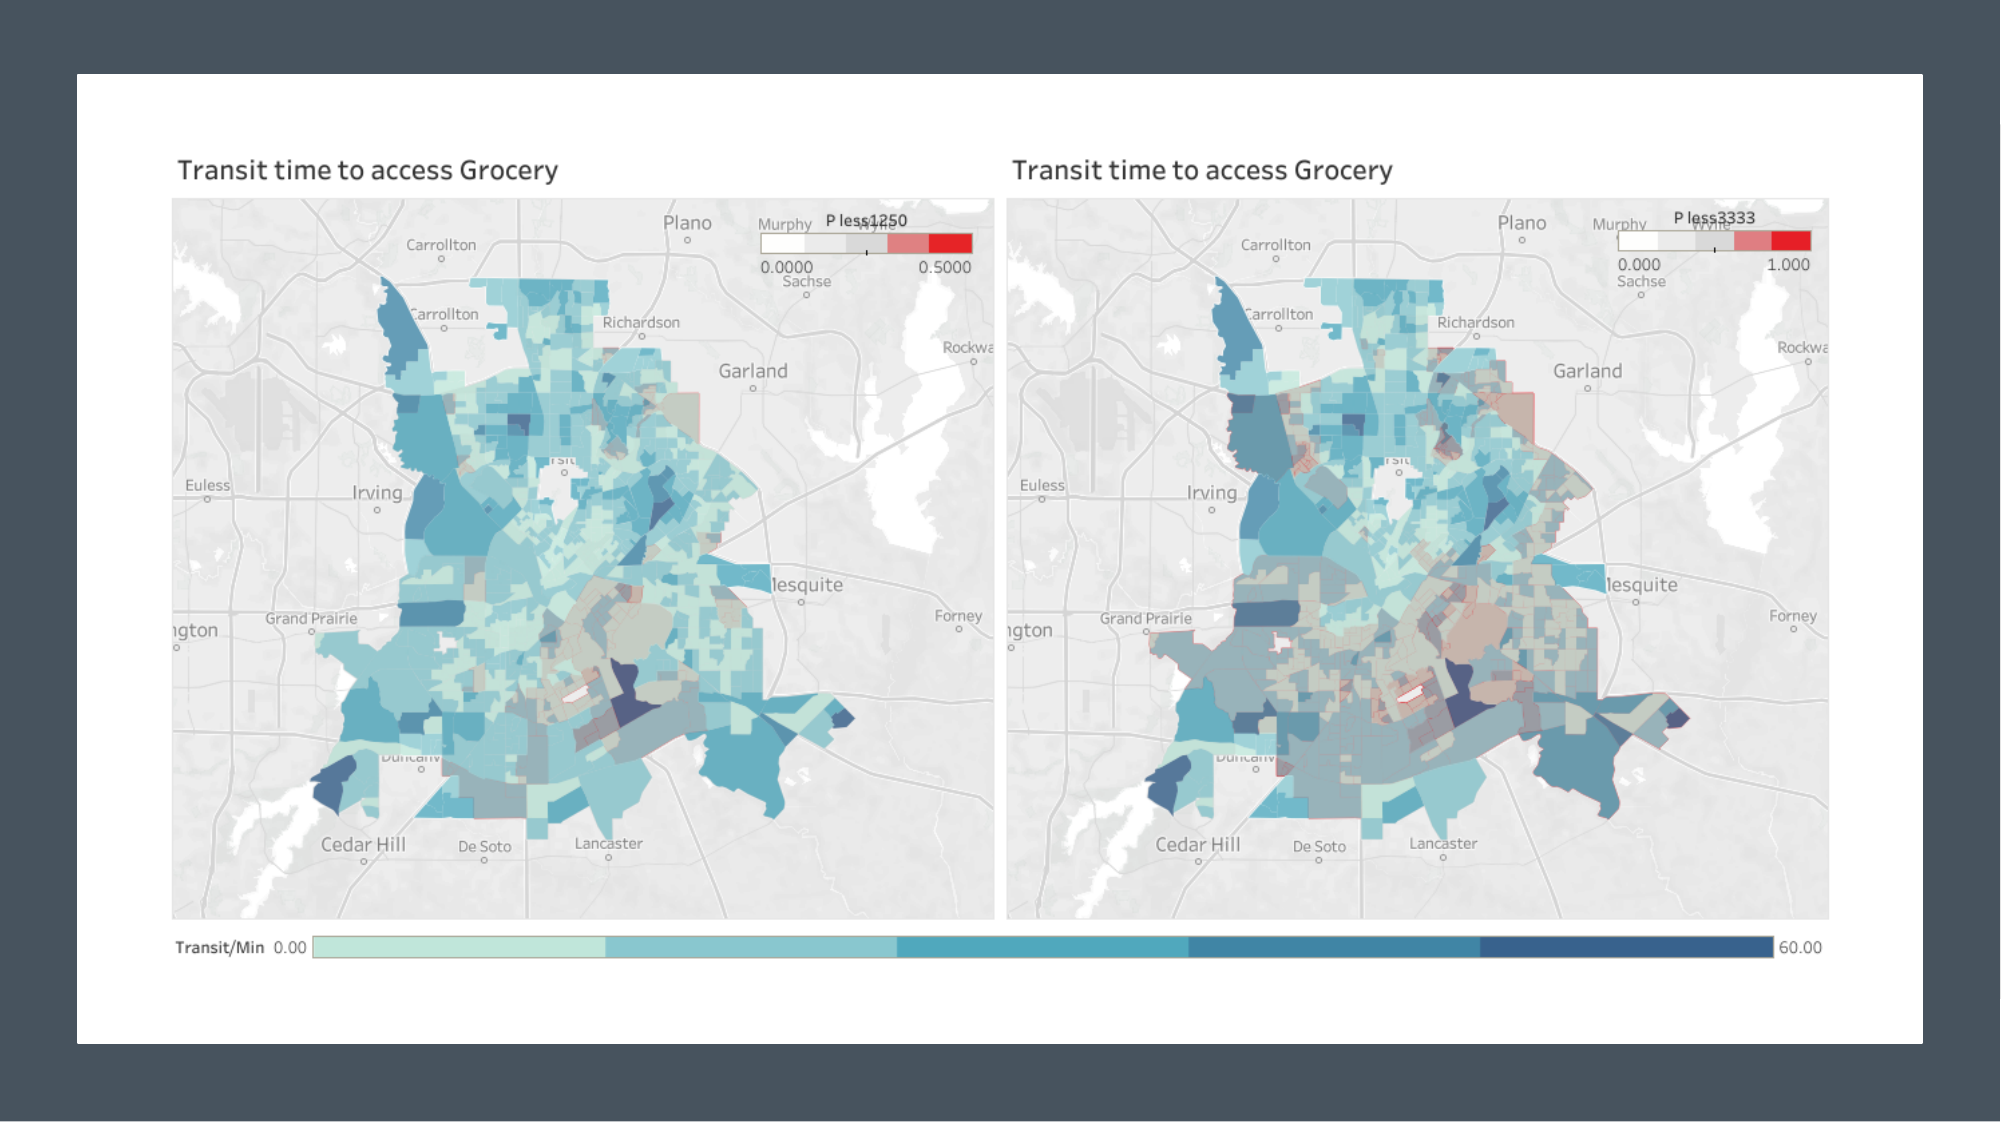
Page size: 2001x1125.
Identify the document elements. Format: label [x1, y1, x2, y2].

text_box [0, 0, 2000, 1122]
text_box [77, 74, 1923, 1044]
list [155, 126, 1844, 992]
